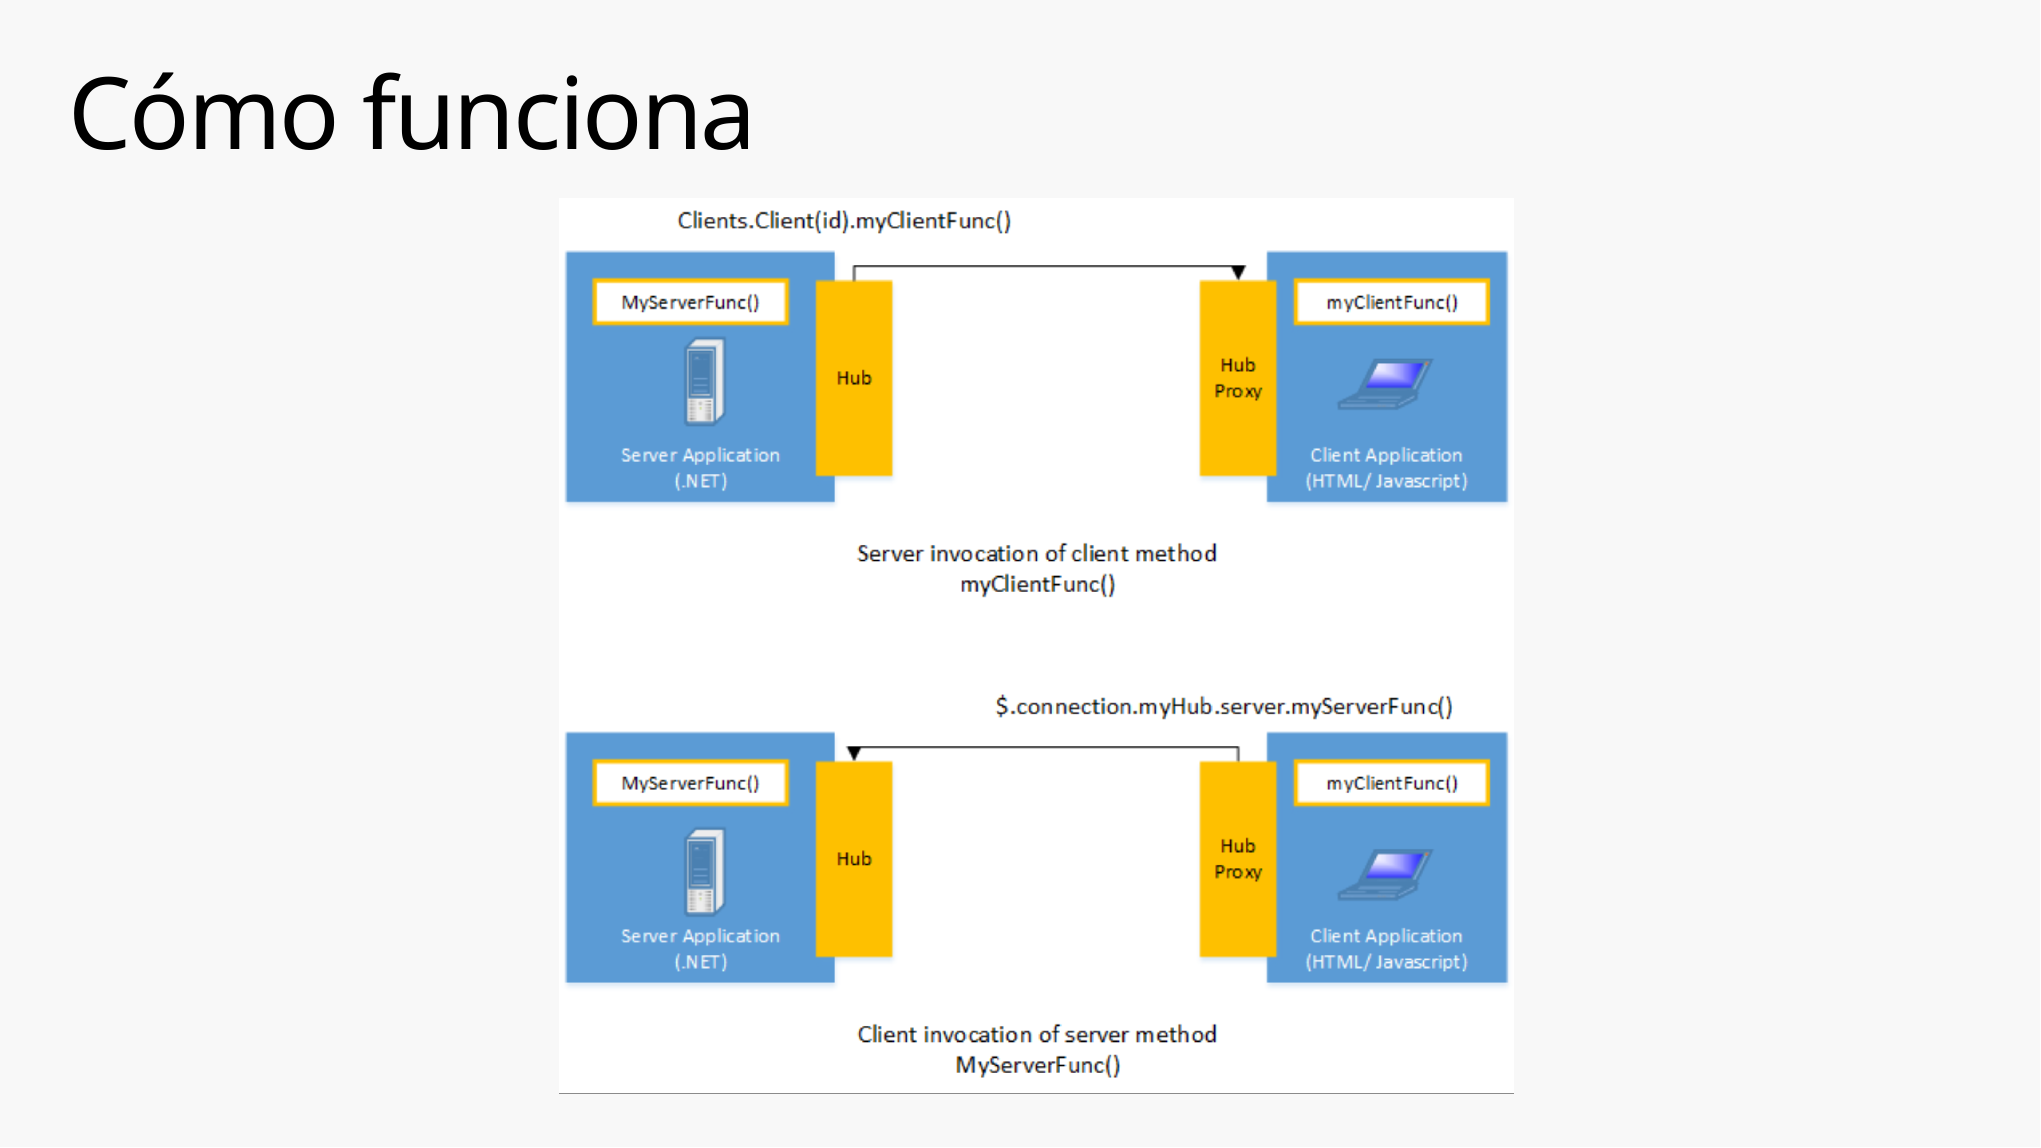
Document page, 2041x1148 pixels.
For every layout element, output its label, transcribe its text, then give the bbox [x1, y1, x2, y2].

picture [559, 198, 1515, 1094]
title Cómo funciona [45, 48, 1983, 199]
